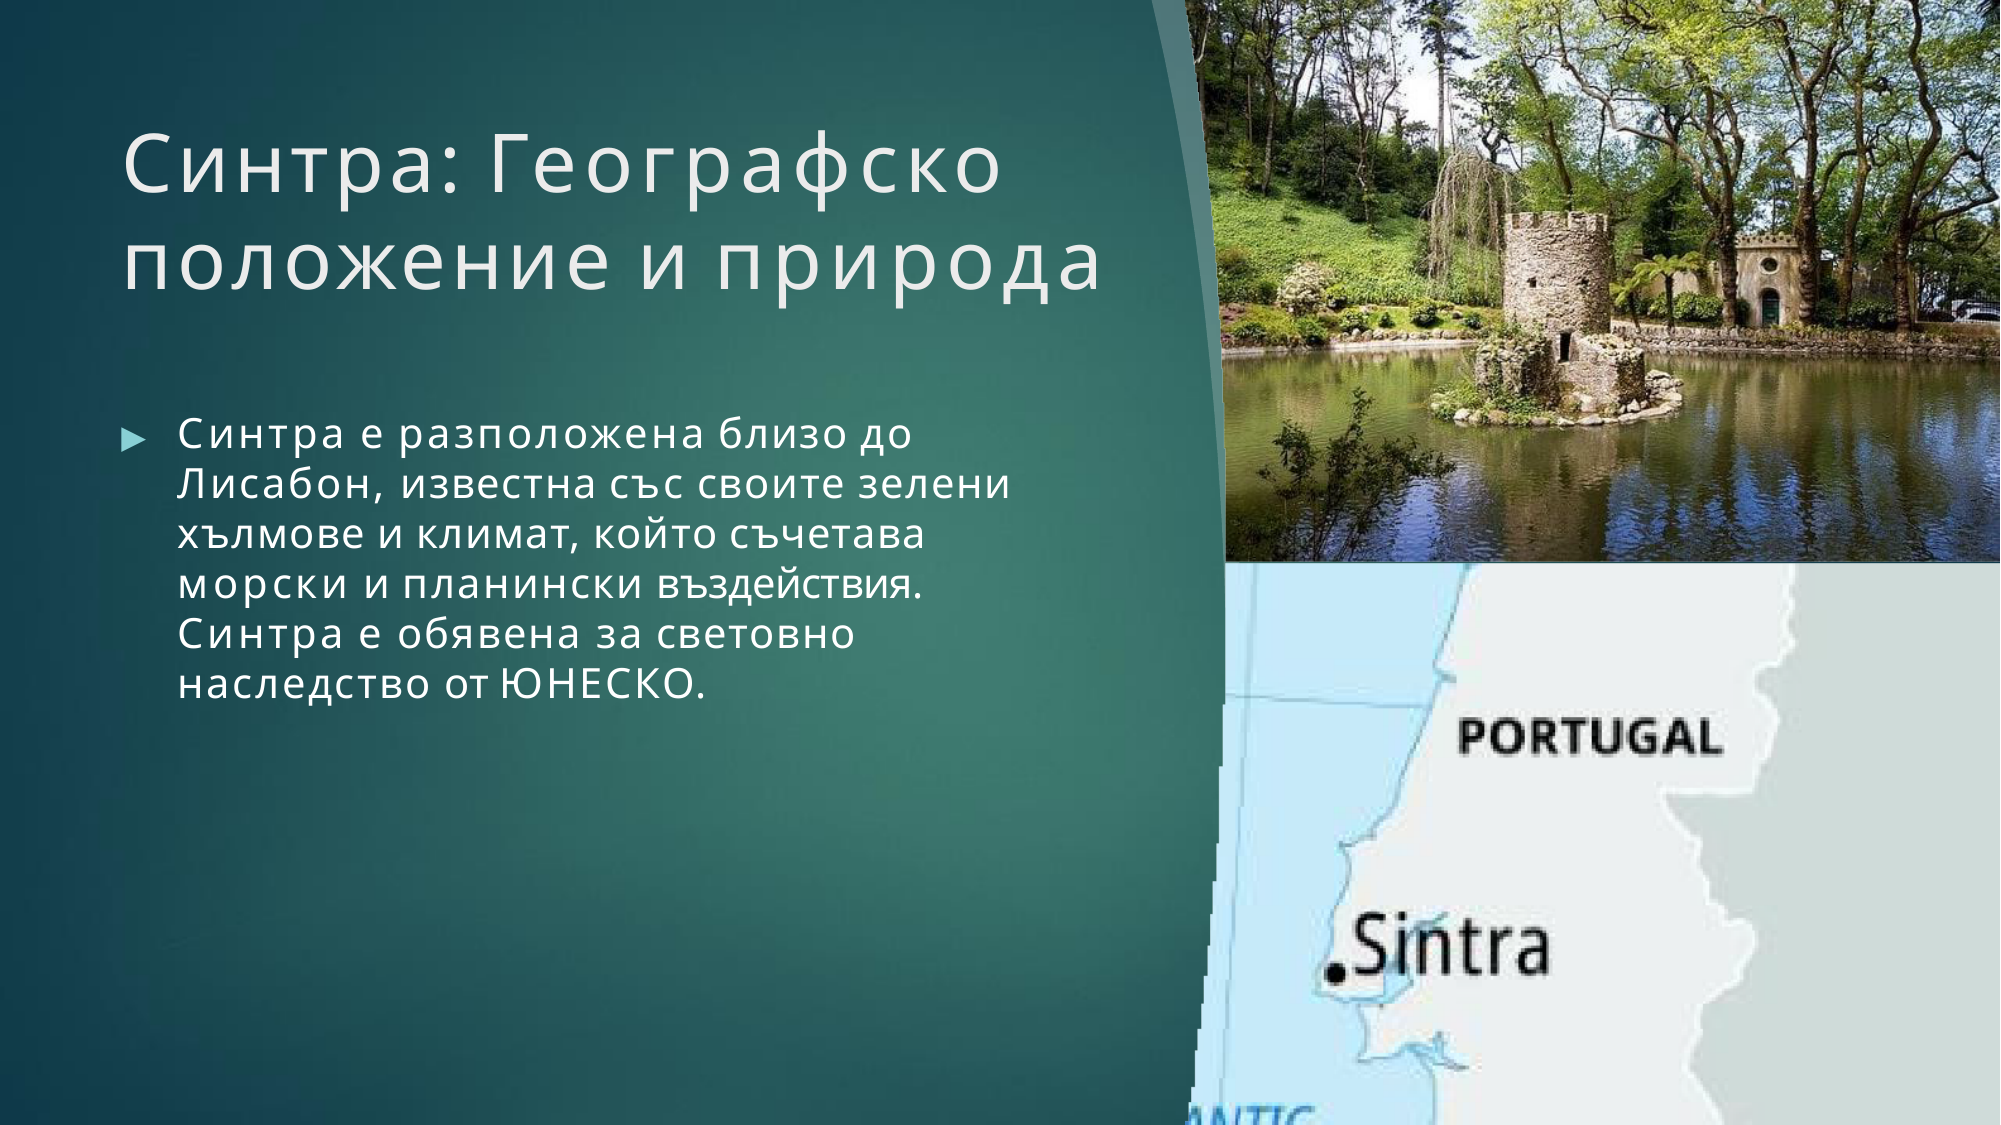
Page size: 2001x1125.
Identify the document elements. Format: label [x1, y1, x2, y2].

text_box [0, 0, 1149, 1125]
text_box [1151, 0, 2000, 1125]
